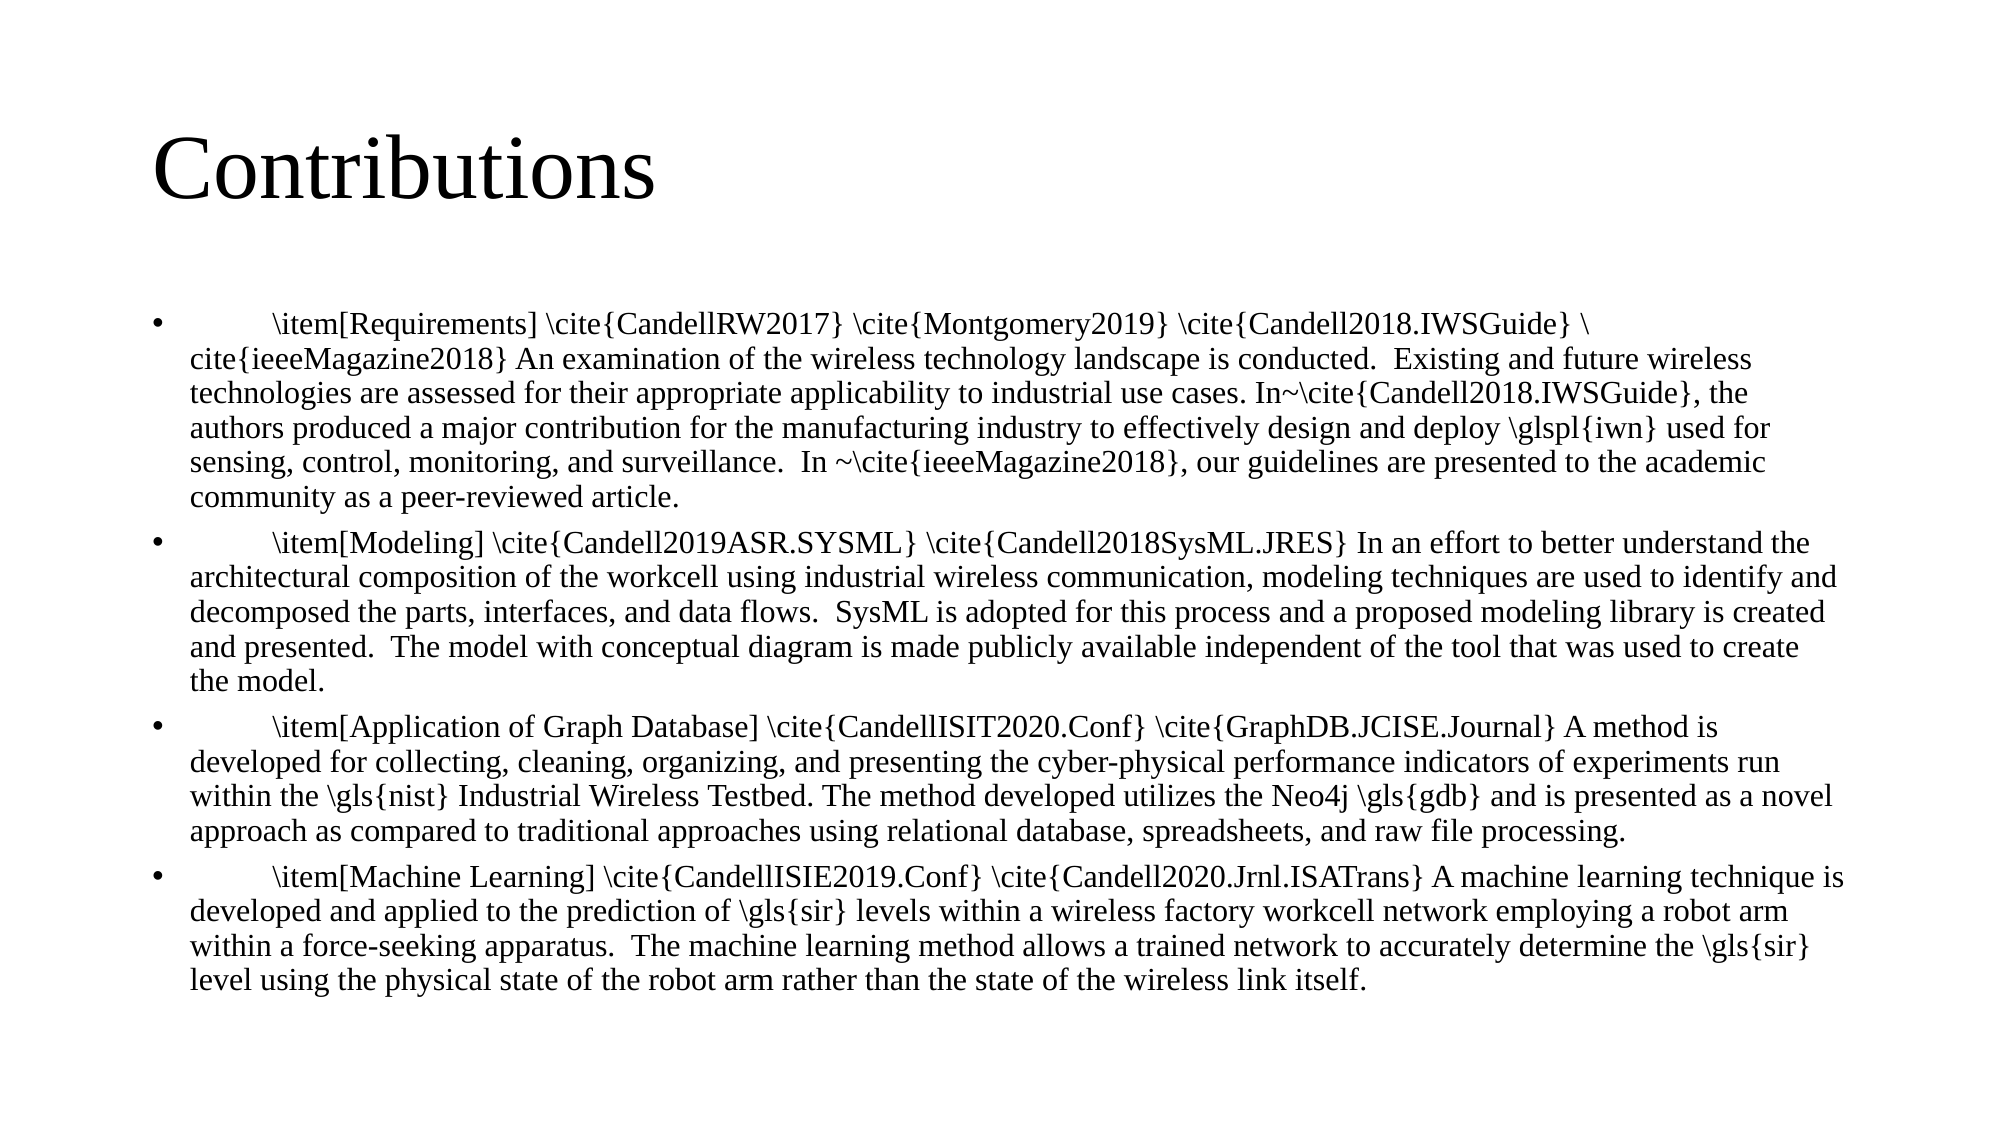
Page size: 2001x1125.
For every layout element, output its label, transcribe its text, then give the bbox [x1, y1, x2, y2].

title Contributions [137, 59, 1863, 278]
list \item[Requirements] \cite{CandellRW2017} \cite{Montgomery2019} \cite{Candell2018.IWSGuide} \cite{ieeeMagazine2018} An examination of the wireless technology landscape is conducted. Existing and future wireless technologies are assessed for their appropriate applicability to industrial use cases. In~\cite{Candell2018.IWSGuide}, the authors produced a major contribution for the manufacturing industry to effectively design and deploy \glspl{iwn} used for sensing, control, monitoring, and surveillance. In ~\cite{ieeeMagazine2018}, our guidelines are presented to the academic community as a peer-reviewed article. \item[Modeling] \cite{Candell2019ASR.SYSML} \cite{Candell2018SysML.JRES} In an effort to better understand the architectural composition of the workcell using industrial wireless communication, modeling techniques are used to identify and decomposed the parts, interfaces, and data flows. SysML is adopted for this process and a proposed modeling library is created and presented. The model with conceptual diagram is made publicly available independent of the tool that was used to create the model. \item[Application of Graph Database] \cite{CandellISIT2020.Conf} \cite{GraphDB.JCISE.Journal} A method is developed for collecting, cleaning, organizing, and presenting the cyber-physical performance indicators of experiments run within the \gls{nist} Industrial Wireless Testbed. The method developed utilizes the Neo4j \gls{gdb} and is presented as a novel approach as compared to traditional approaches using relational database, spreadsheets, and raw file processing. \item[Machine Learning] \cite{CandellISIE2019.Conf} \cite{Candell2020.Jrnl.ISATrans} A machine learning technique is developed and applied to the prediction of \gls{sir} levels within a wireless factory workcell network employing a robot arm within a force-seeking apparatus. The machine learning method allows a trained network to accurately determine the \gls{sir} level using the physical state of the robot arm rather than the state of the wireless link itself. [137, 299, 1863, 1014]
